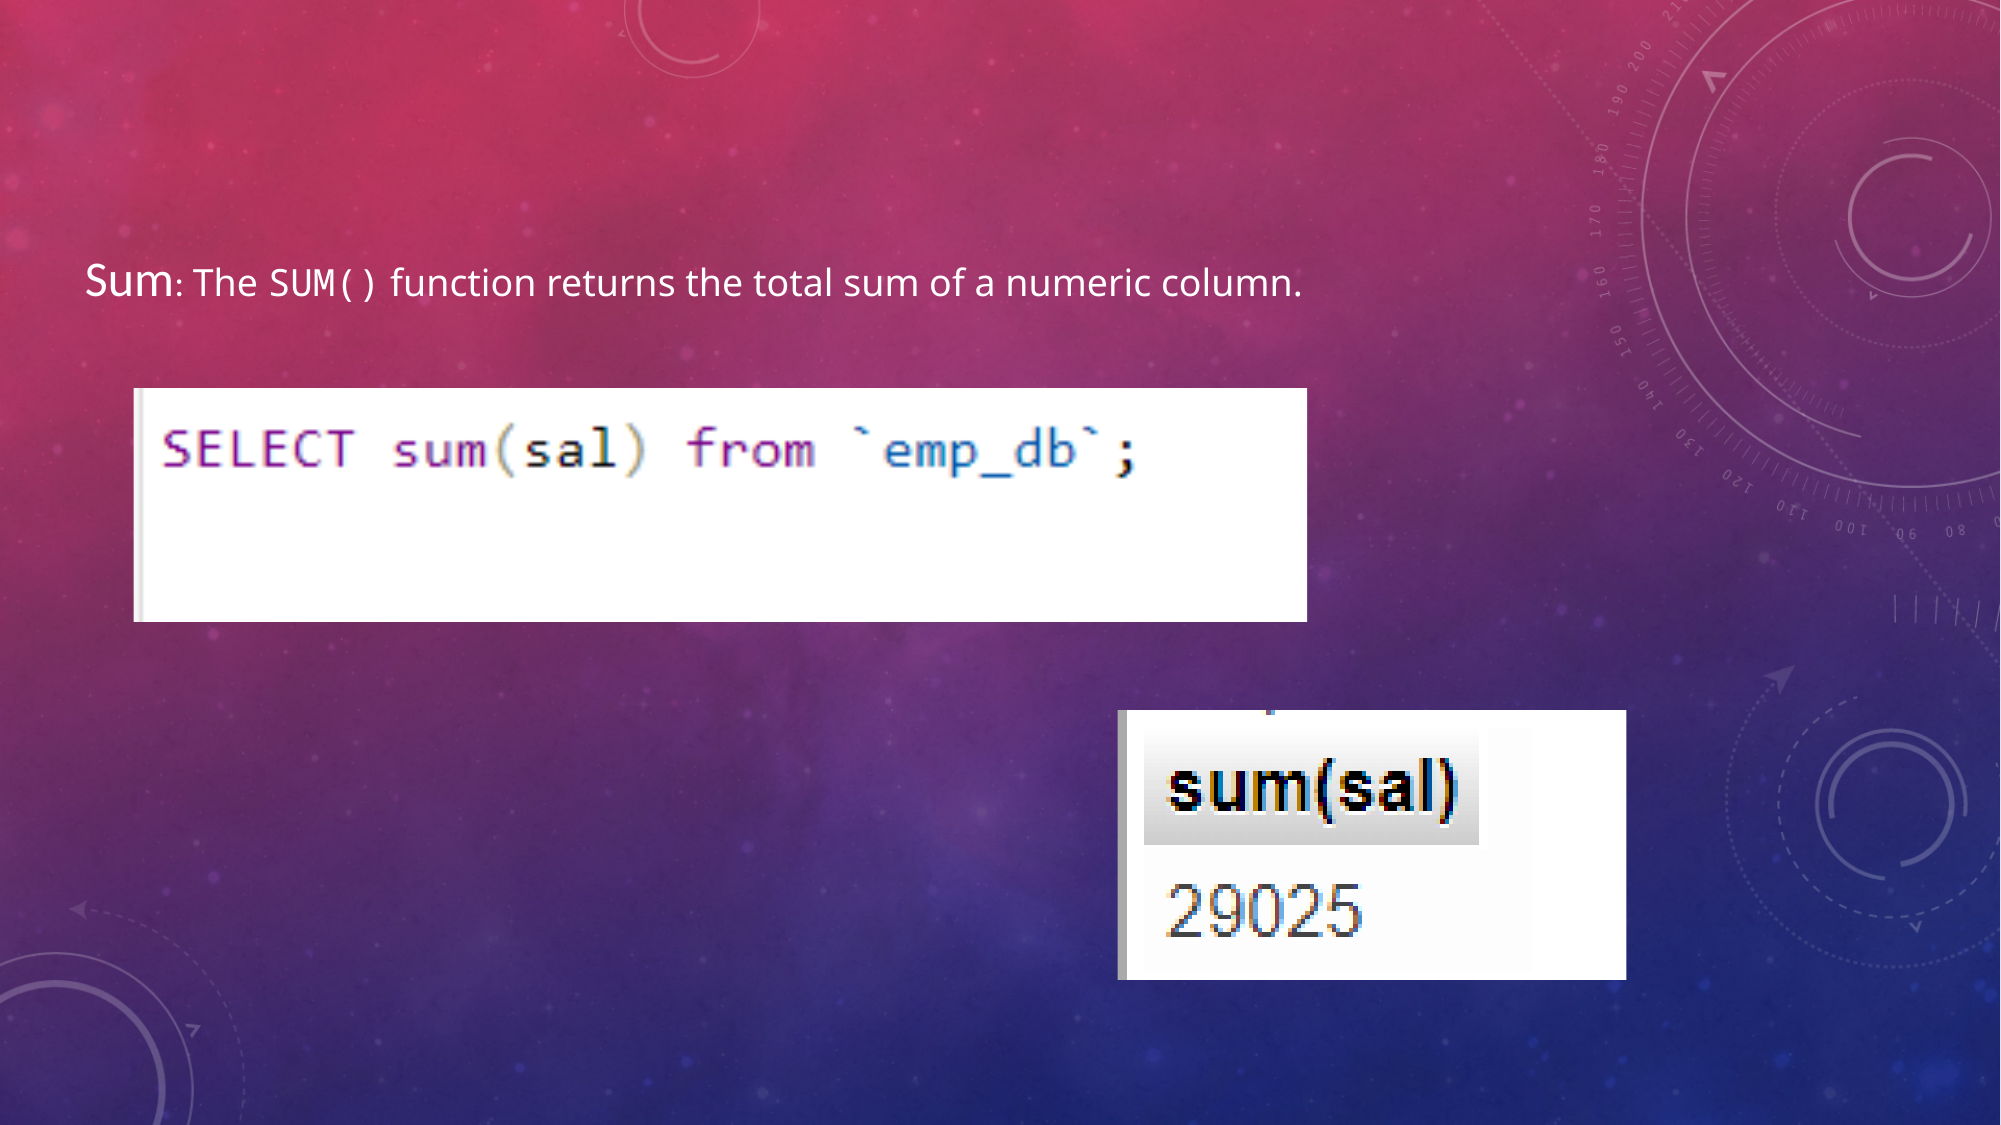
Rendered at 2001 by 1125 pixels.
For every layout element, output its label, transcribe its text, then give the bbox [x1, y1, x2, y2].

text_box Sum: The SUM() function returns the total sum of a numeric column. [70, 238, 1500, 314]
picture [0, 0, 2001, 1125]
